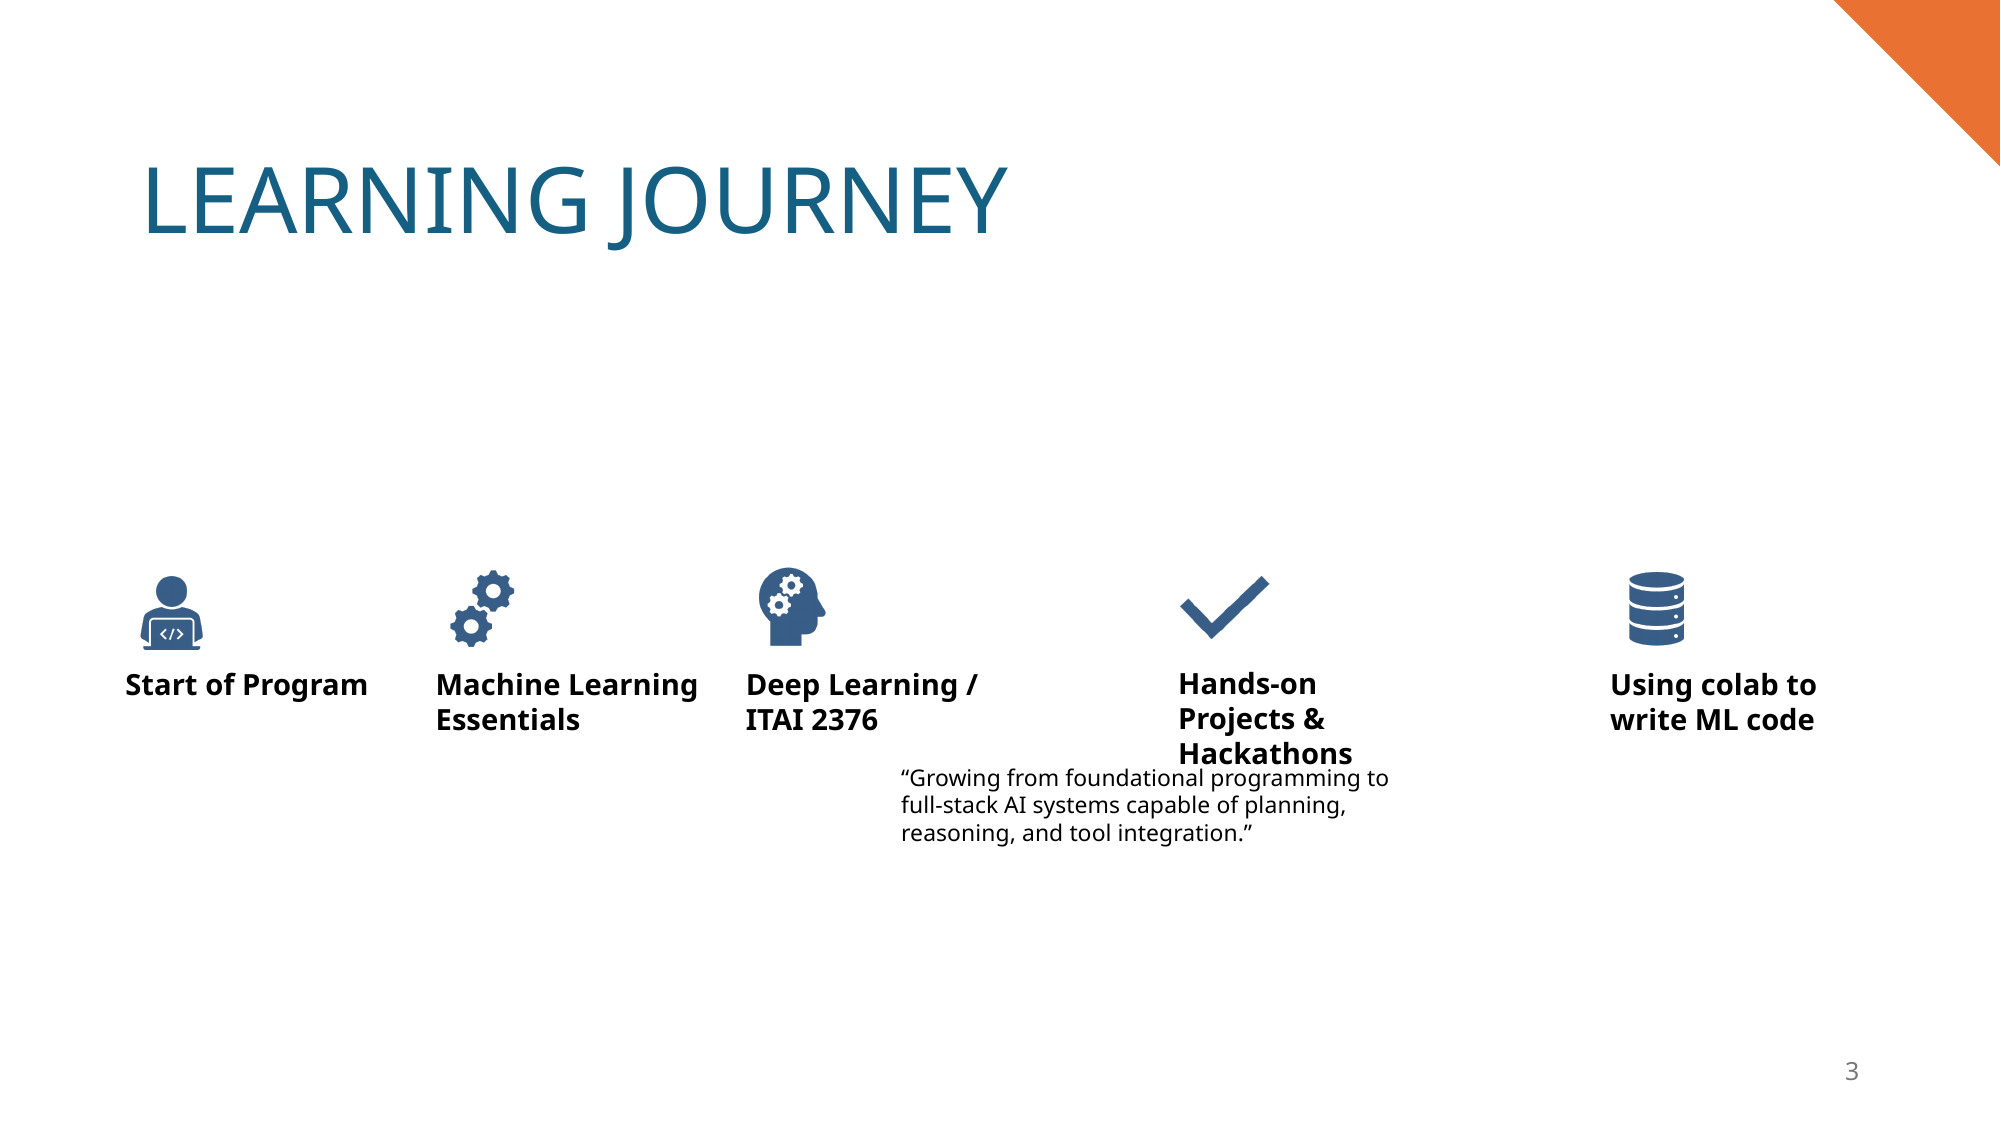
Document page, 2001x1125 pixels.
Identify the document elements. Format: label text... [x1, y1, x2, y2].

slide_number 3 [1799, 1042, 1875, 1103]
title Learning Journey [125, 146, 1875, 365]
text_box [124, 396, 1876, 1001]
